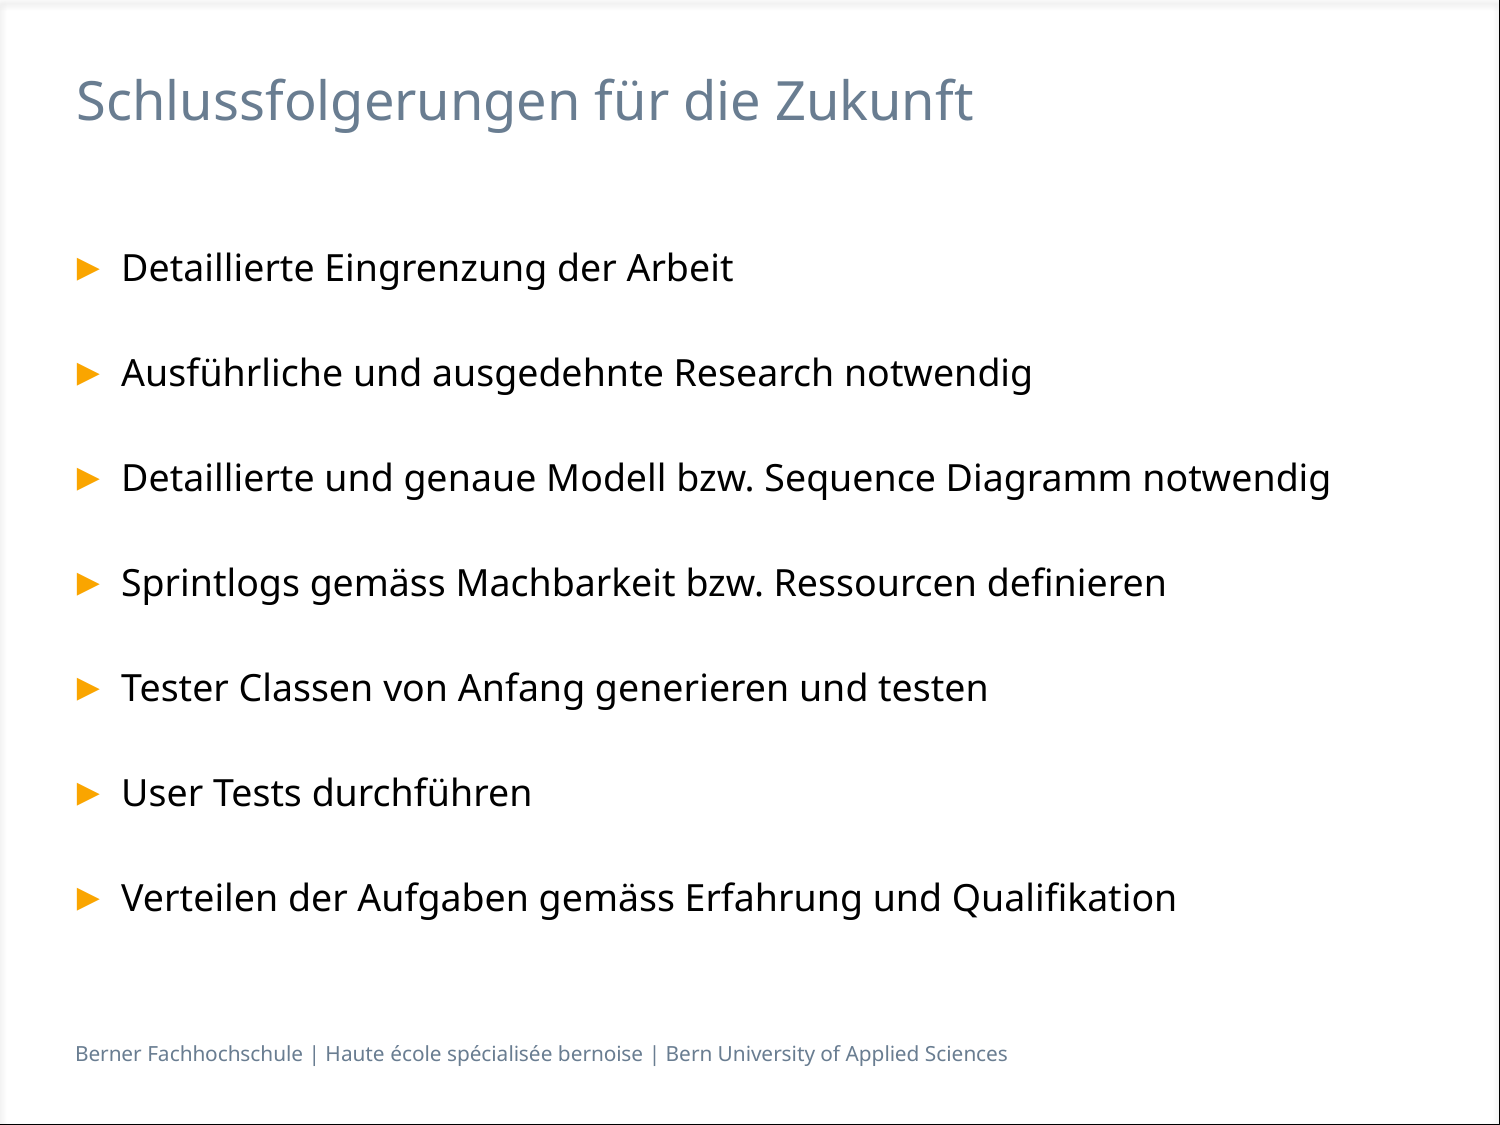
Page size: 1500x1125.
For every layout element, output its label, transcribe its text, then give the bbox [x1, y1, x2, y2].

list Detaillierte Eingrenzung der Arbeit Ausführliche und ausgedehnte Research notwendig Detaillierte und genaue Modell bzw. Sequence Diagramm notwendig Sprintlogs gemäss Machbarkeit bzw. Ressourcen definieren Tester Classen von Anfang generieren und testen User Tests durchführen Verteilen der Aufgaben gemäss Erfahrung und Qualifikation [76, 236, 1406, 1004]
title Schlussfolgerungen für die Zukunft [76, 59, 1406, 148]
